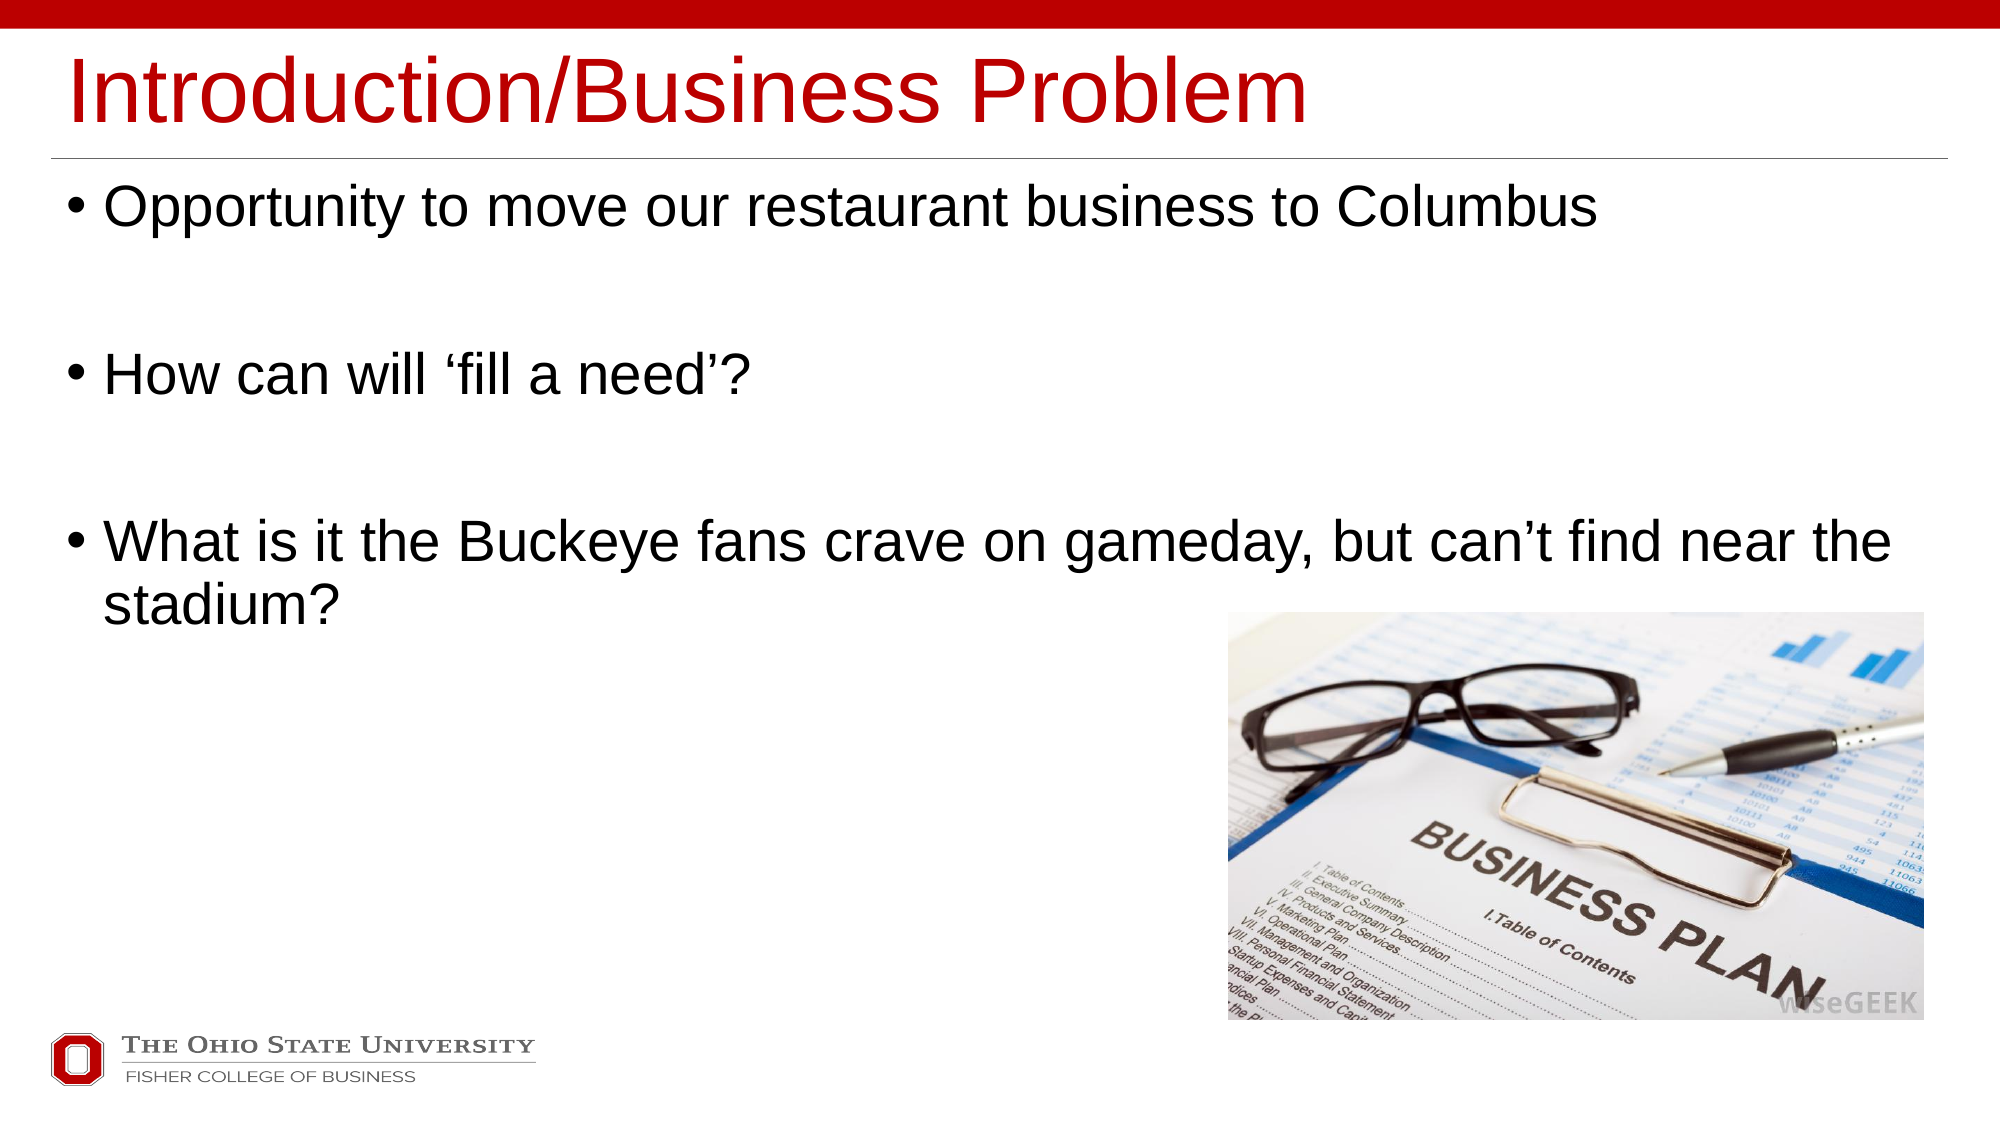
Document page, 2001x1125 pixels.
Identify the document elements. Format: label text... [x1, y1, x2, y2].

list Opportunity to move our restaurant business to Columbus How can will ‘fill a need’? What is it the Buckeye fans crave on gameday, but can’t find near the stadium? [51, 168, 1949, 994]
picture [1228, 612, 1924, 1020]
picture [51, 1033, 536, 1086]
title Introduction/Business Problem [51, 38, 1949, 149]
